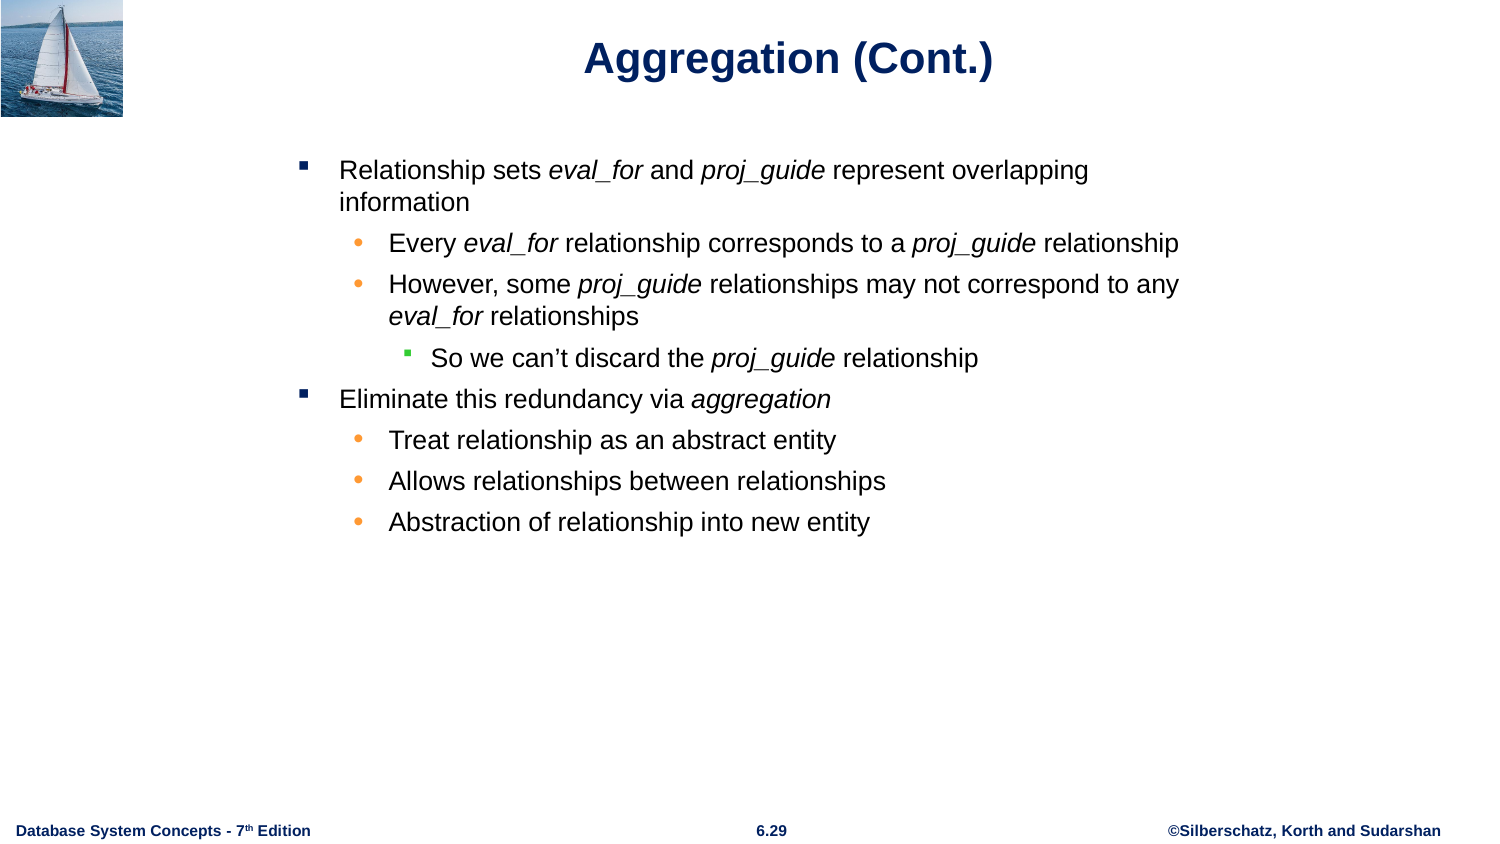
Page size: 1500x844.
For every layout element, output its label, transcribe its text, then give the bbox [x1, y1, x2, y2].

title Aggregation (Cont.) [125, 14, 1452, 90]
picture [0, 0, 123, 117]
list Relationship sets eval_for and proj_guide represent overlapping information Every eval_for relationship corresponds to a proj_guide relationship However, some proj_guide relationships may not correspond to any eval_for relationships So we can’t discard the proj_guide relationship Eliminate this redundancy via aggregation Treat relationship as an abstract entity Allows relationships between relationships Abstraction of relationship into new entity [282, 145, 1227, 609]
